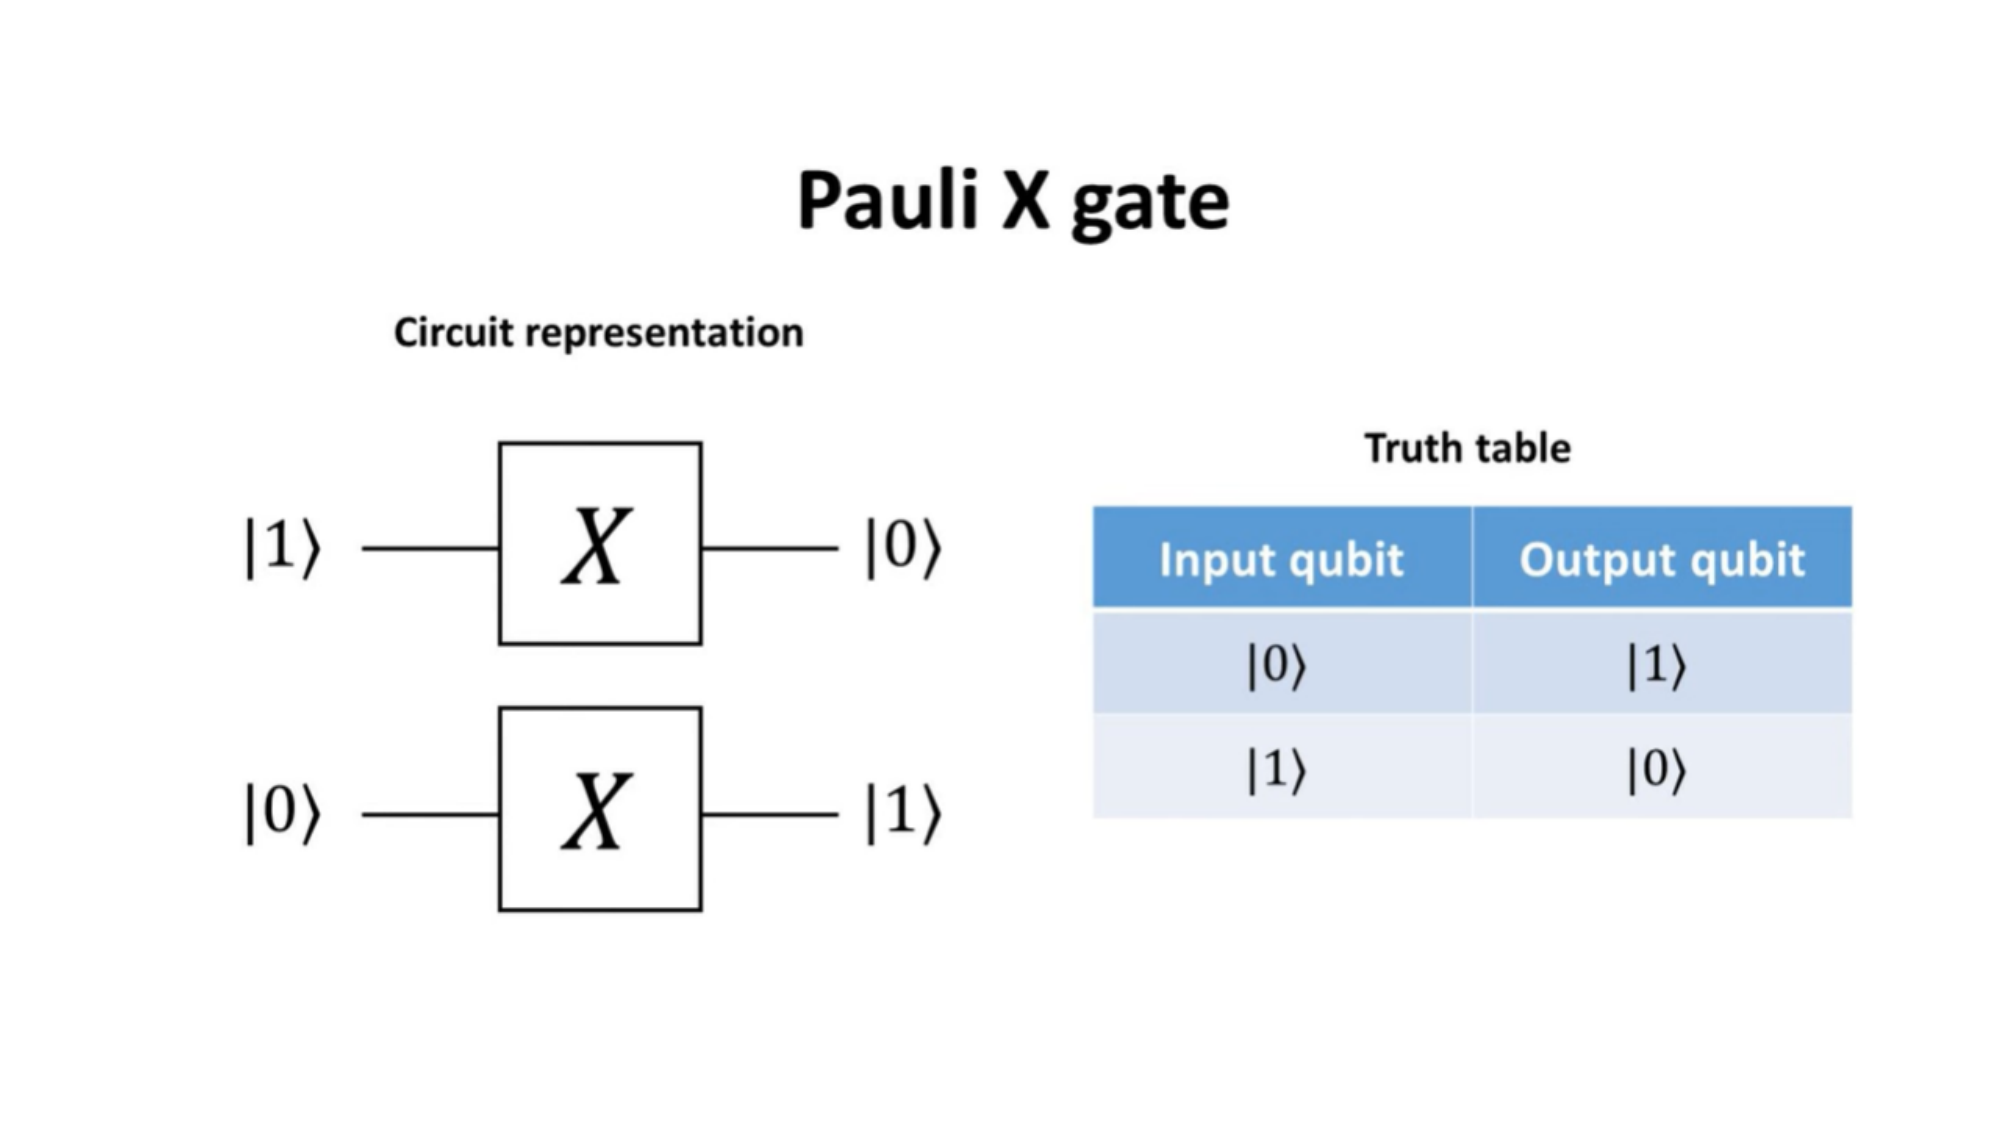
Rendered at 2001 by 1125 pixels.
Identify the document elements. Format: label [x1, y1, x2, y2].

picture [112, 133, 1888, 992]
